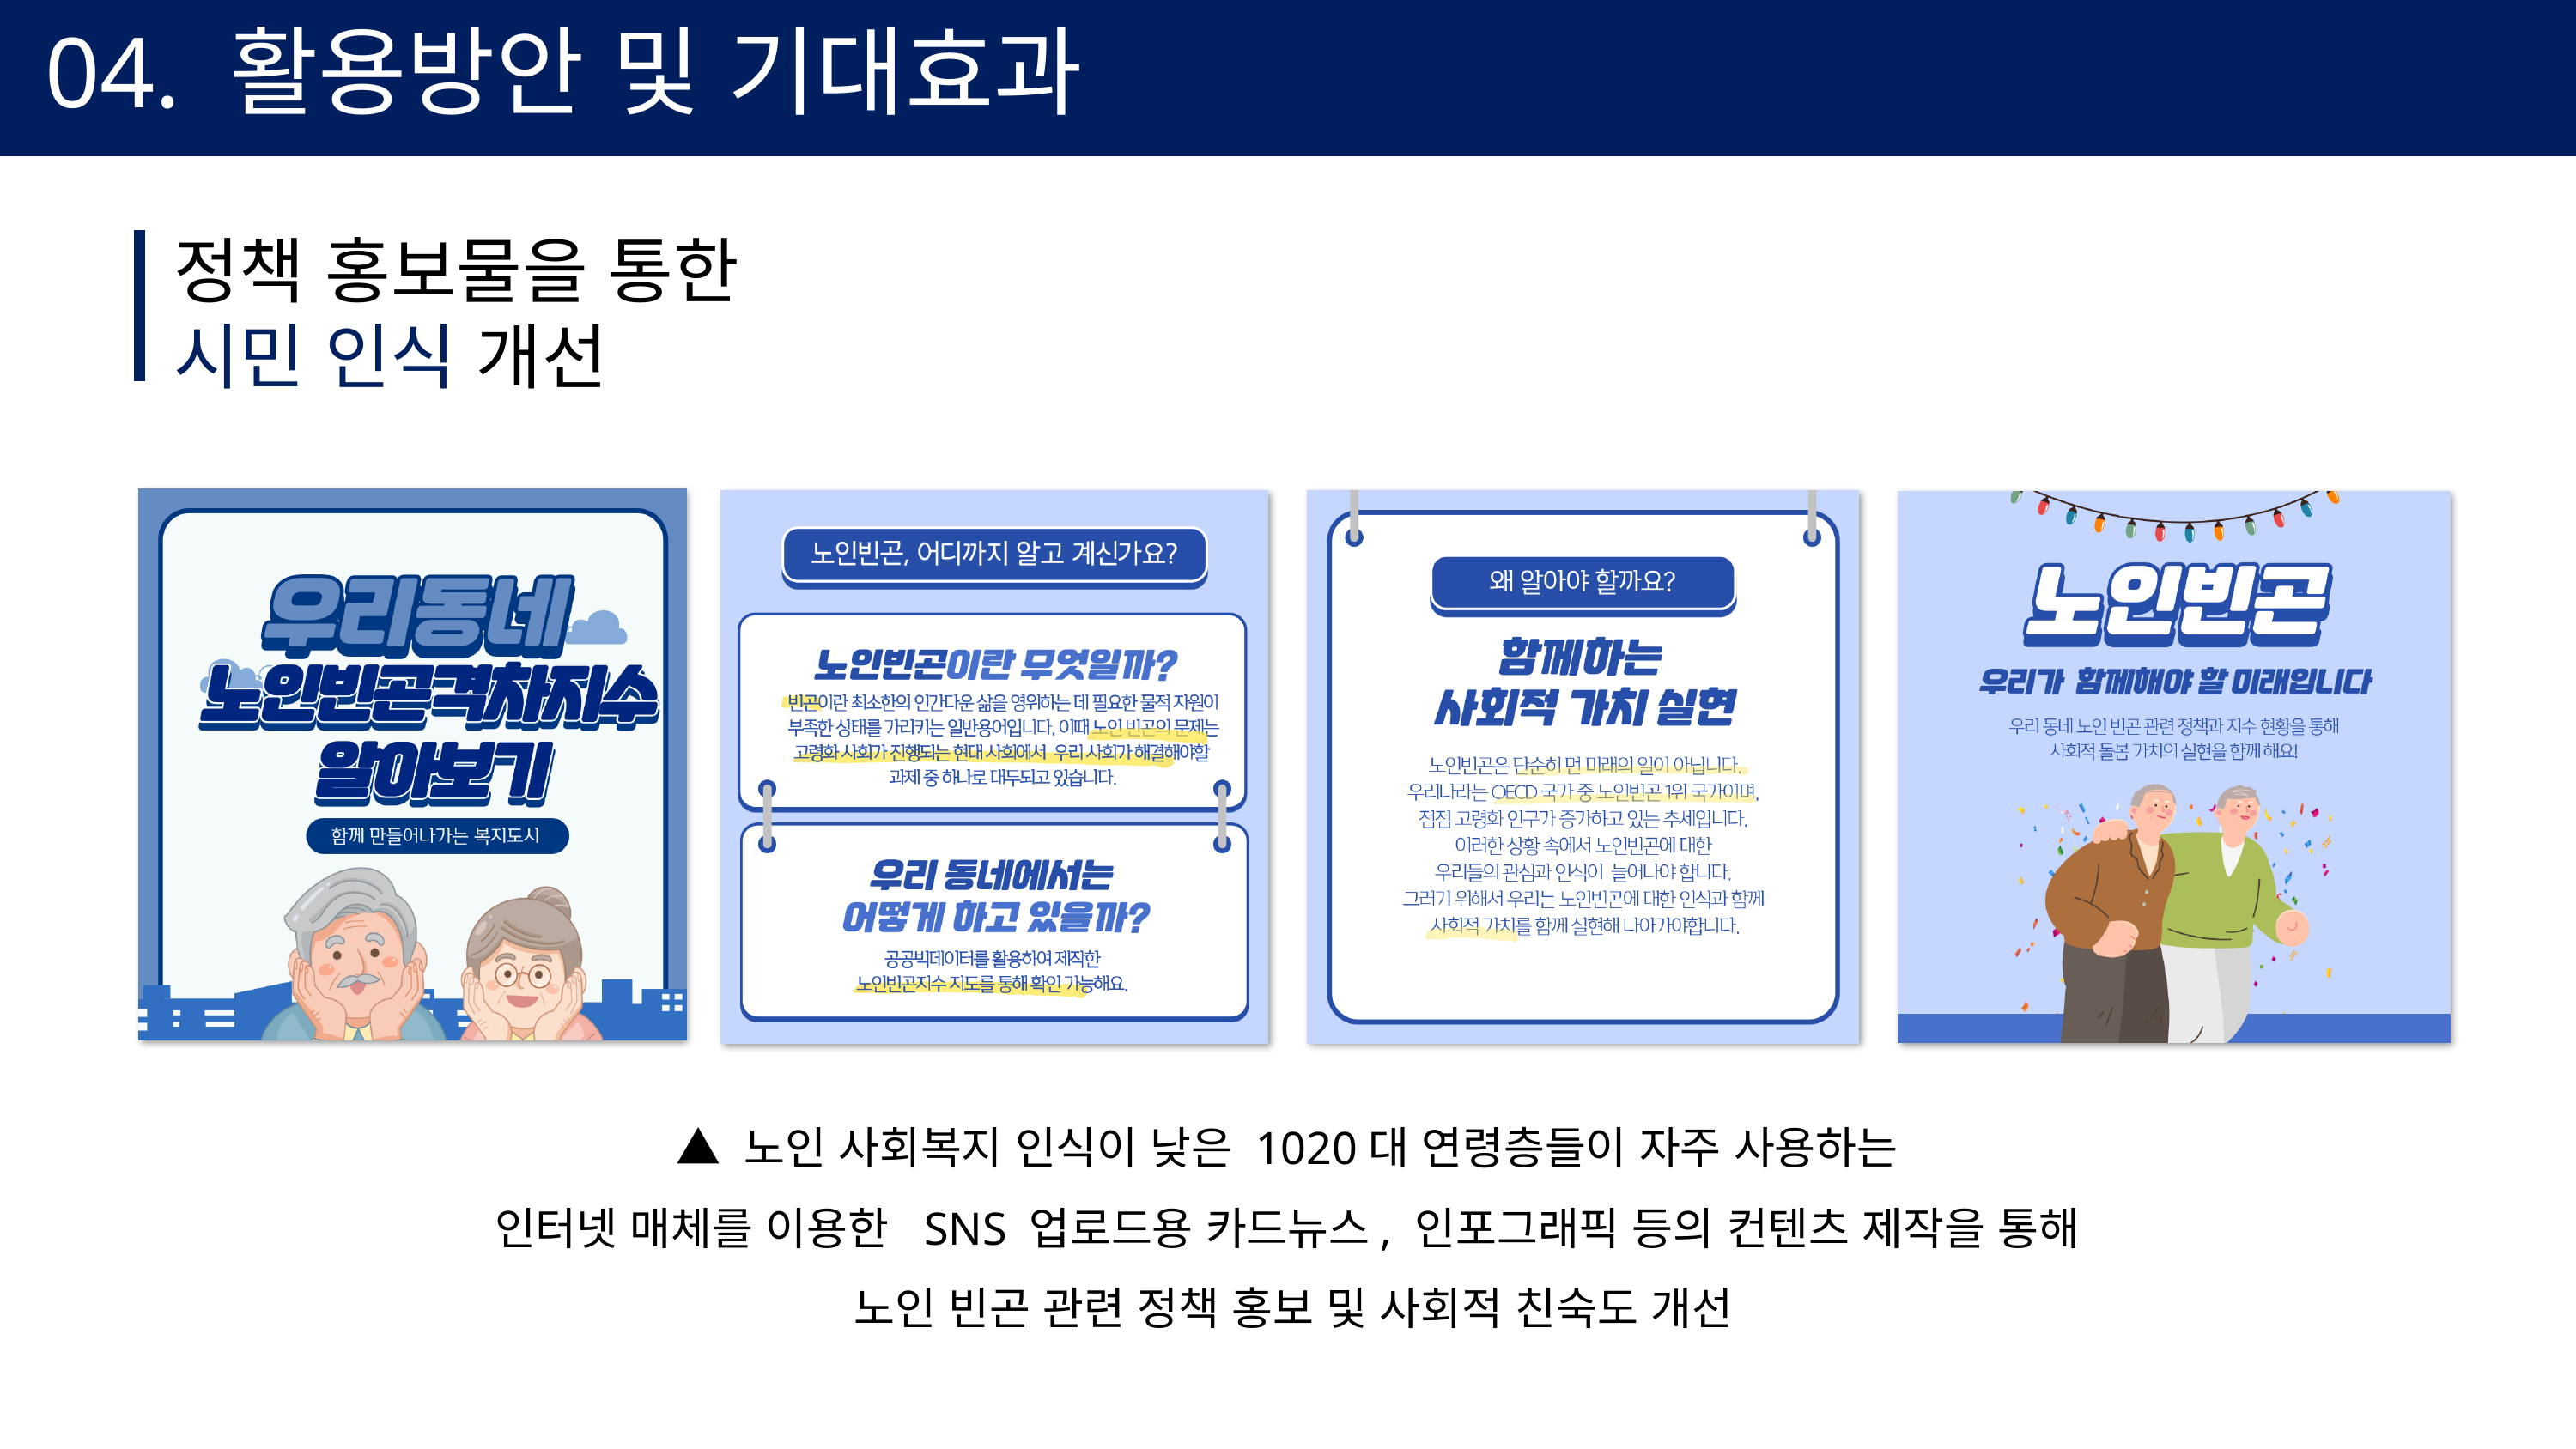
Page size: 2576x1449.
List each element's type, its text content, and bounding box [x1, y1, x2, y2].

picture [720, 490, 1268, 1045]
text_box 정책 홍보물을 통한 시민 인식 개선 [161, 219, 1052, 404]
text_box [0, 0, 2576, 156]
picture [1307, 490, 1859, 1044]
picture [1898, 491, 2451, 1043]
text_box ▲ 노인 사회복지 인식이 낮은 1020대 연령층들이 자주 사용하는 인터넷 매체를 이용한 SNS 업로드용 카드뉴스, 인포그래픽 등의 컨텐츠 제작을 통해 노인 빈곤 관련 정책 홍보 및 사회적 친숙도 개선 [133, 1122, 2453, 1305]
picture [138, 488, 687, 1040]
